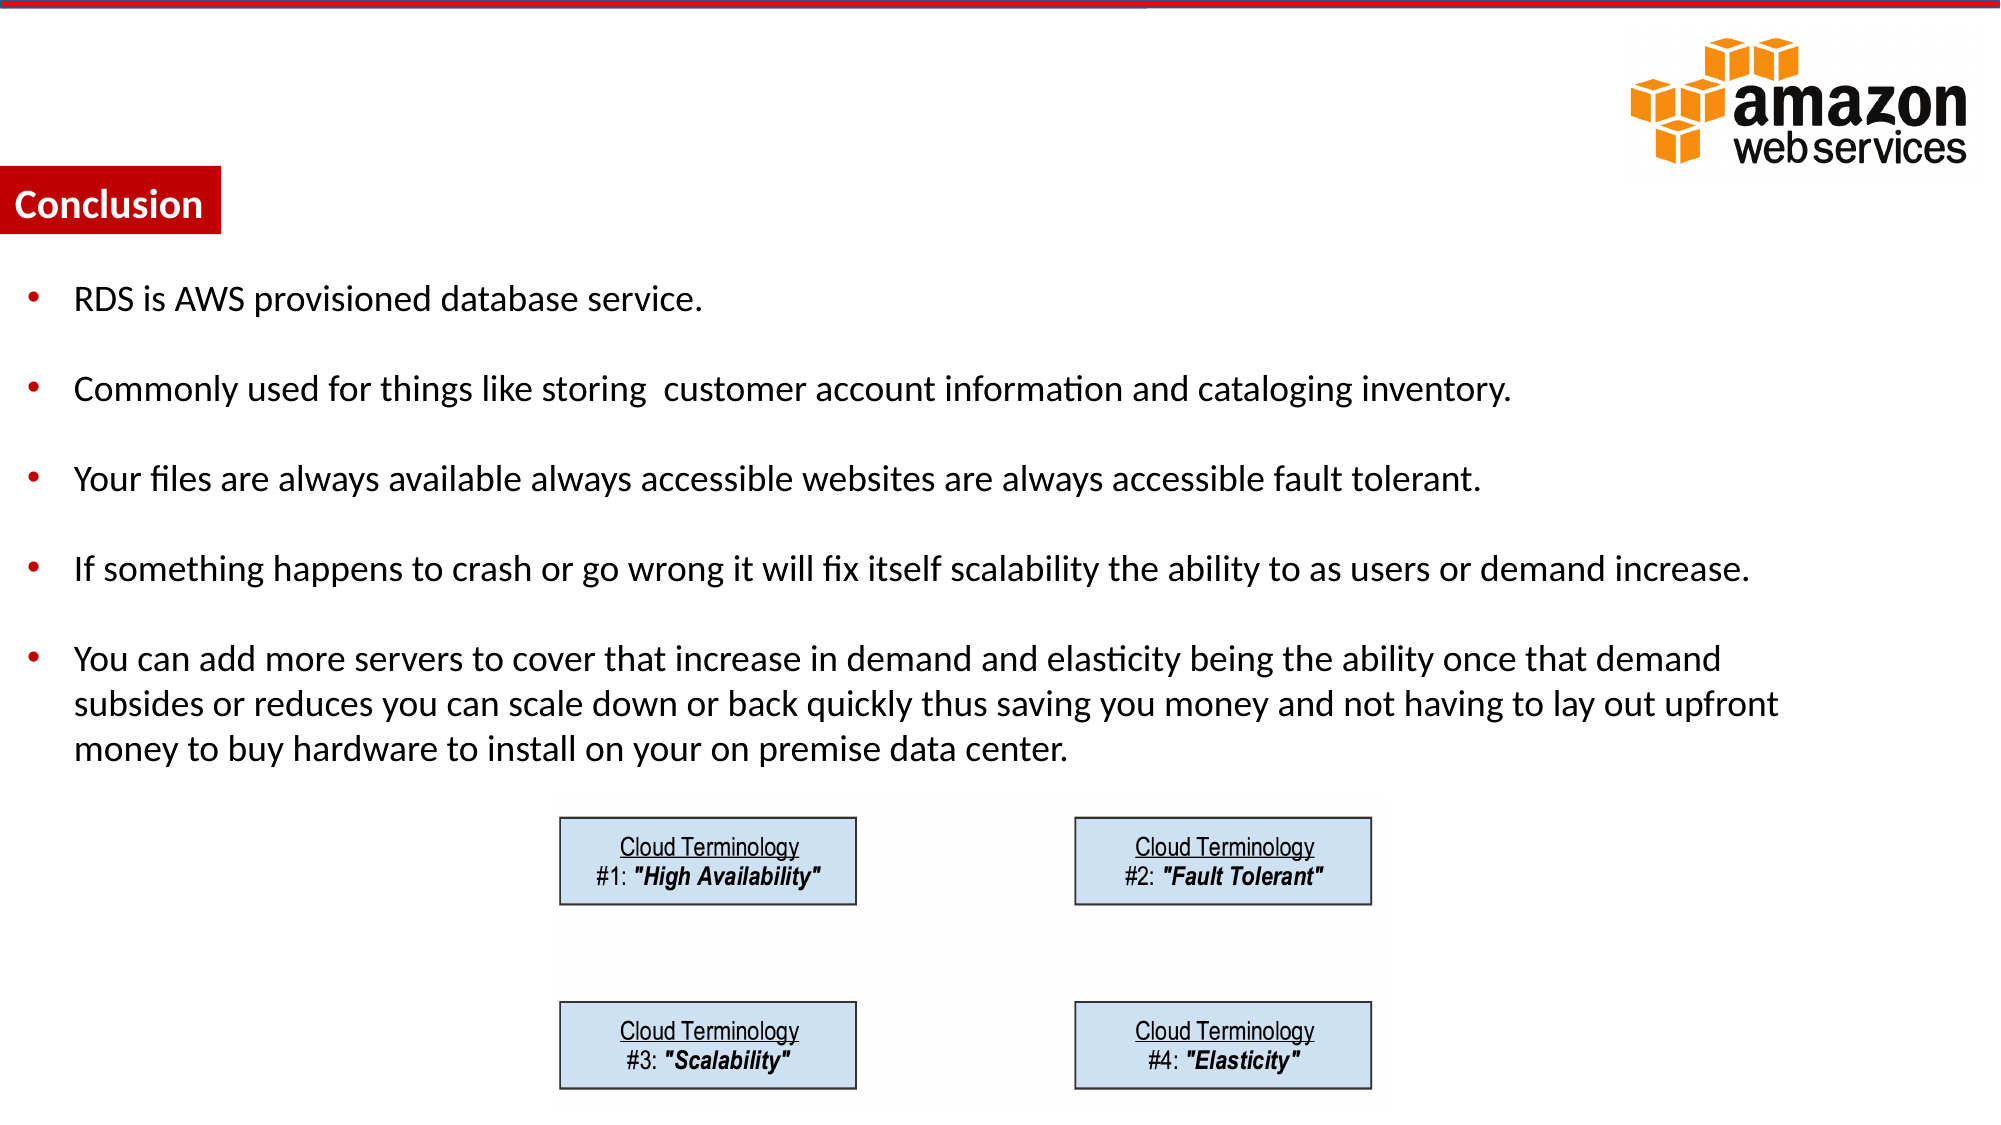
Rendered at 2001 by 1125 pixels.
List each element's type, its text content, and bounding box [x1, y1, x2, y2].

text_box [551, 797, 1390, 1110]
text_box Conclusion [0, 165, 222, 235]
picture [1620, 24, 1982, 184]
text_box [0, 0, 2000, 9]
text_box RDS is AWS provisioned database service. Commonly used for things like storing customer account information and cataloging inventory. Your files are always available always accessible websites are always accessible fault tolerant. If something happens to crash or go wrong it will fix itself scalability the ability to as users or demand increase. You can add more servers to cover that increase in demand and elasticity being the ability once that demand subsides or reduces you can scale down or back quickly thus saving you money and not having to lay out upfront money to buy hardware to install on your on premise data center. [12, 266, 1848, 777]
